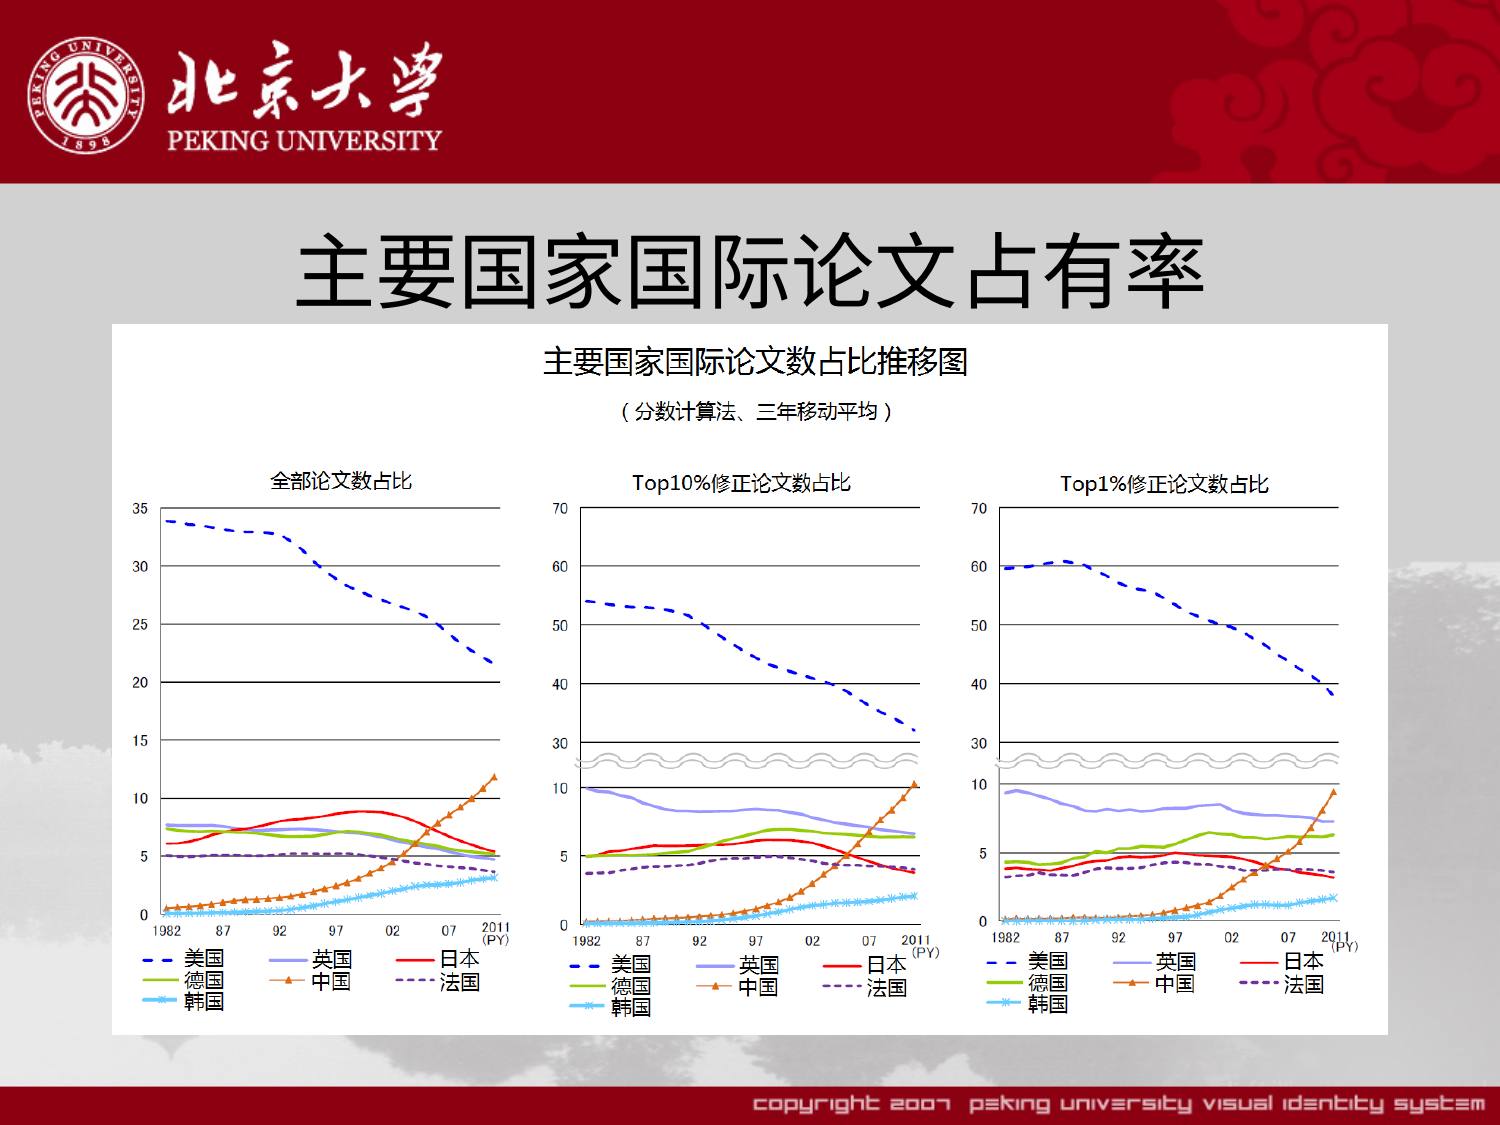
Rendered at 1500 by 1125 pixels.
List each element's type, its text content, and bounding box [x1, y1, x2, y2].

title 主要国家国际论文占有率 [75, 212, 1425, 325]
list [112, 324, 1388, 1035]
picture [0, 0, 1500, 1125]
